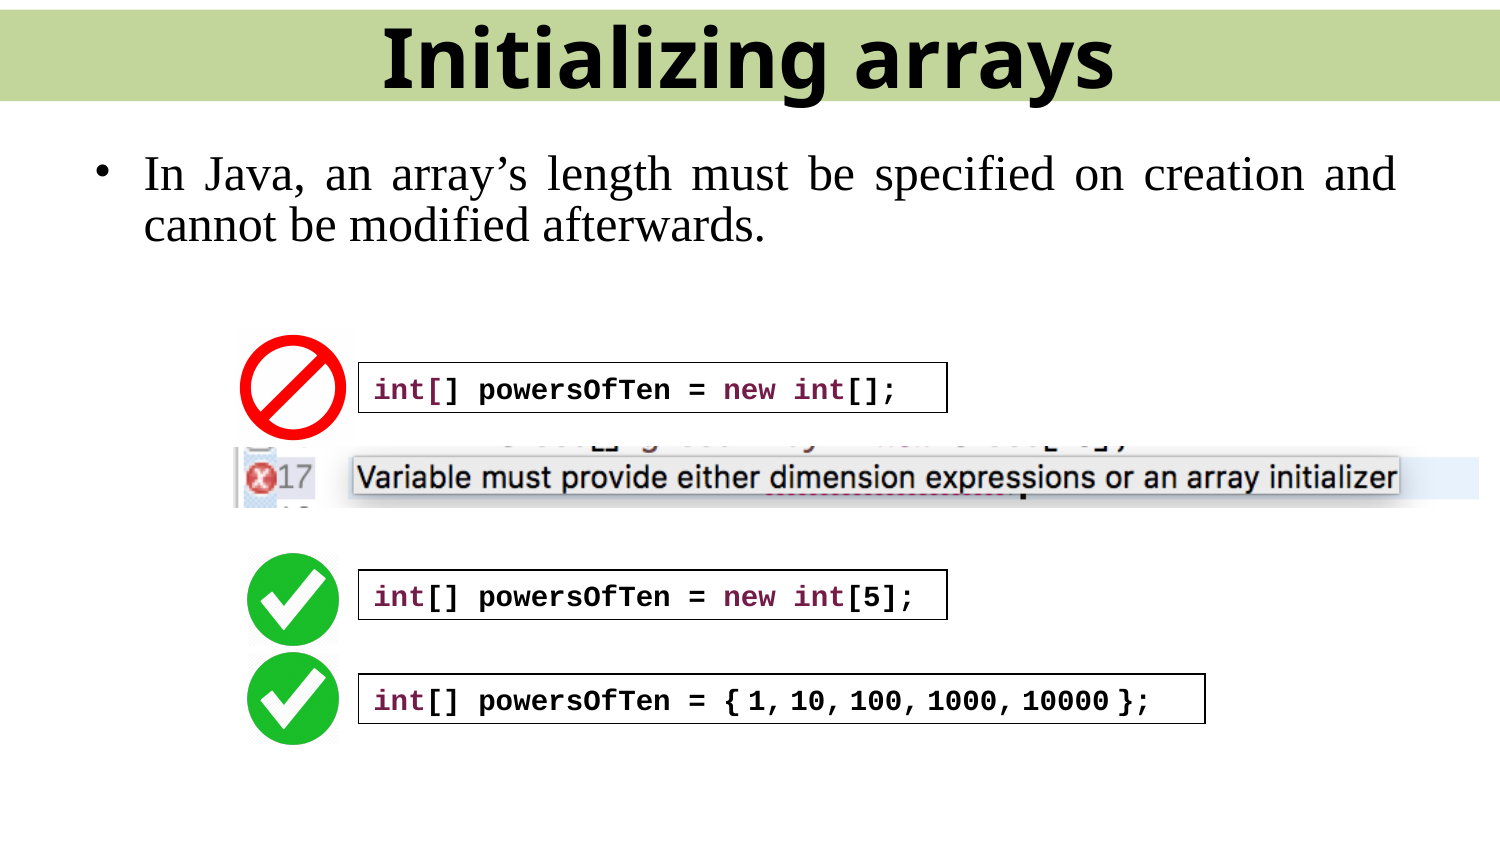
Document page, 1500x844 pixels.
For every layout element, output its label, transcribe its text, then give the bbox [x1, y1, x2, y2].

picture [246, 652, 340, 745]
picture [233, 327, 1479, 508]
text_box In Java, an array’s length must be specified on creation and cannot be modified afterwards. [79, 142, 1413, 244]
text_box int[] powersOfTen = new int[]; [358, 362, 948, 413]
text_box Initializing arrays [0, 9, 1500, 102]
text_box int[] powersOfTen = new int[5]; [358, 569, 948, 620]
picture [246, 553, 340, 646]
text_box int[] powersOfTen = { 1, 10, 100, 1000, 10000 }; [358, 673, 1206, 724]
